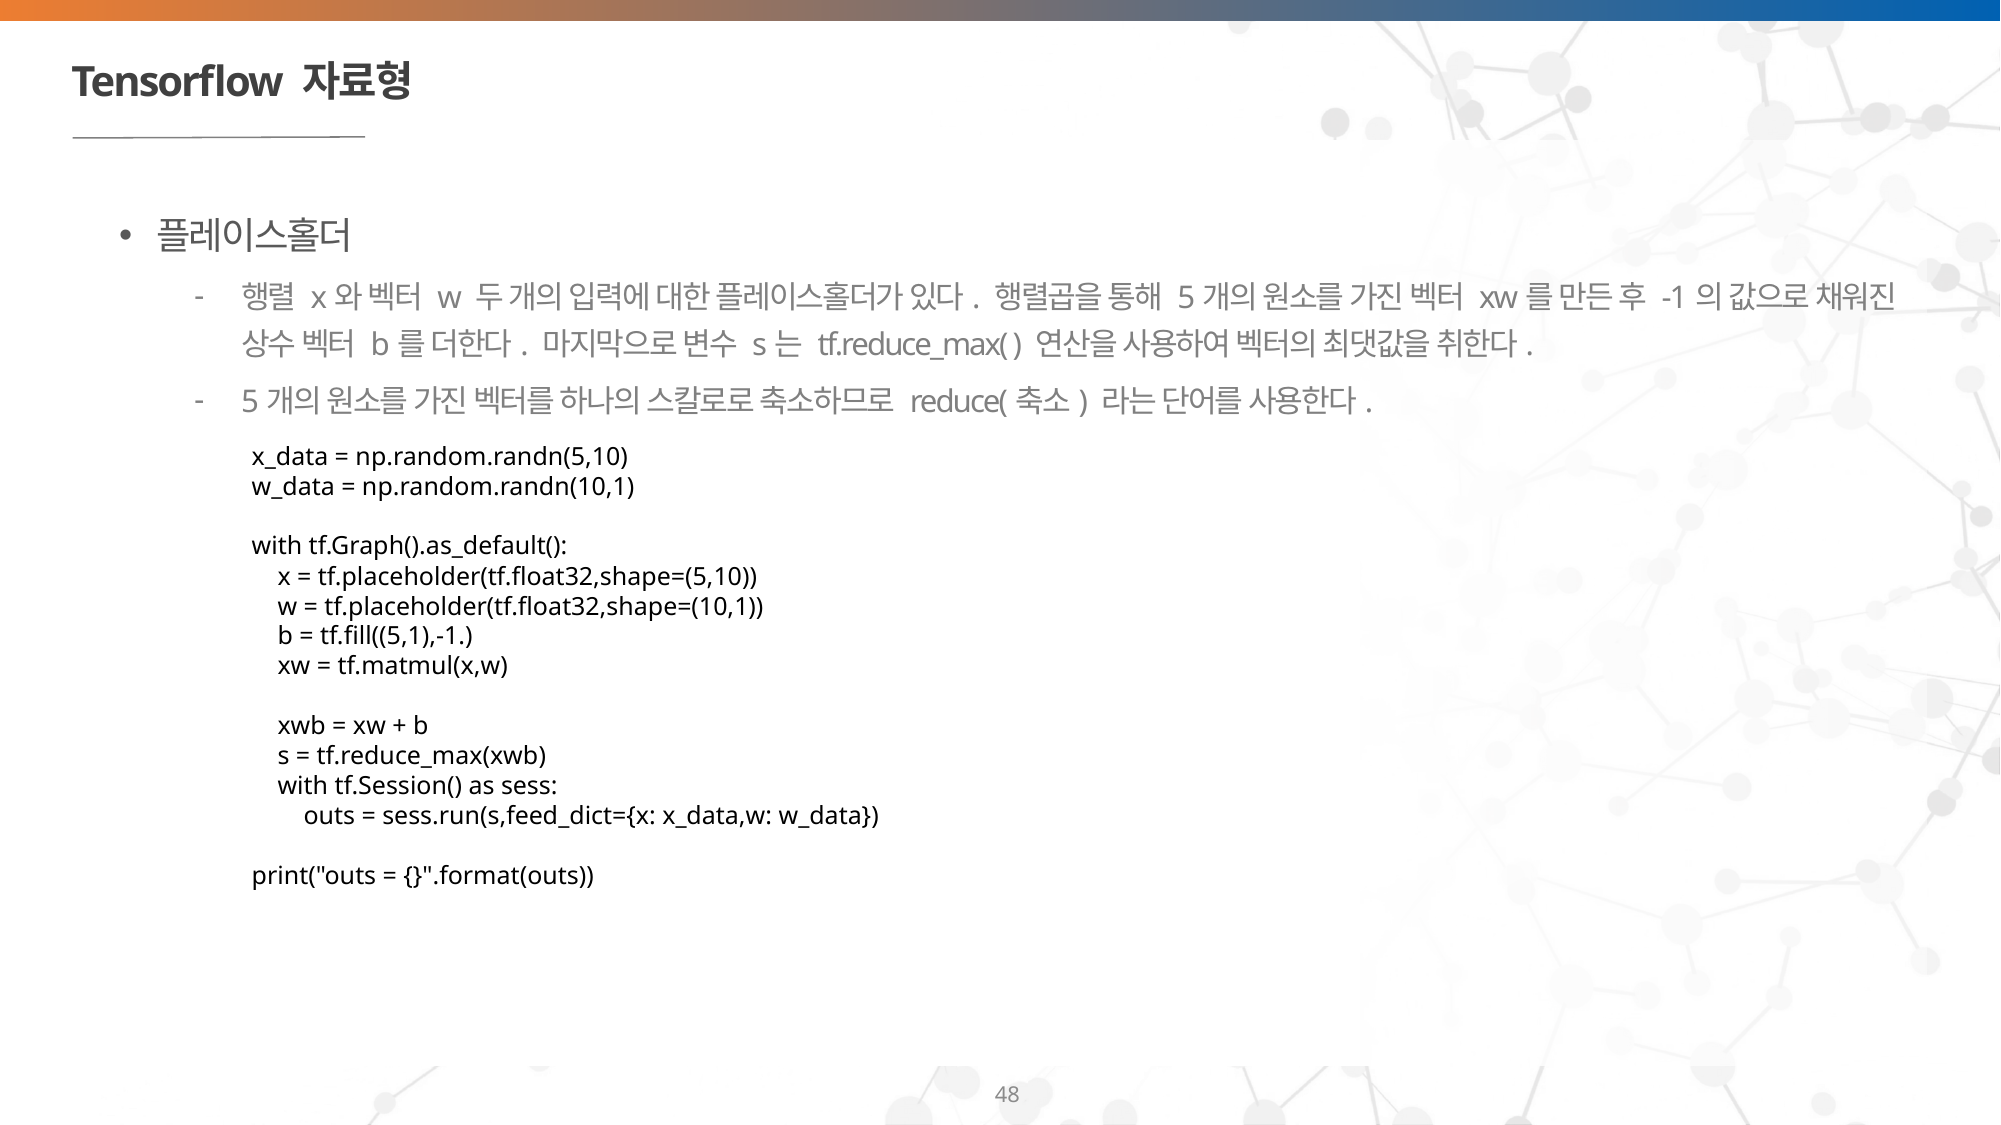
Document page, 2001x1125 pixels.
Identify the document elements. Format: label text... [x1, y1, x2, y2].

slide_number 48 [782, 1065, 1233, 1125]
text_box x_data = np.random.randn(5,10) w_data = np.random.randn(10,1) with tf.Graph().as_default(): x = tf.placeholder(tf.float32,shape=(5,10)) w = tf.placeholder(tf.float32,shape=(10,1)) b = tf.fill((5,1),-1.) xw = tf.matmul(x,w) xwb = xw + b s = tf.reduce_max(xwb) with tf.Session() as sess: outs = sess.run(s,feed_dict={x: x_data,w: w_data}) print("outs = {}".format(outs)) [236, 432, 1071, 897]
title Tensorflow 자료형 [56, 49, 1162, 117]
list 플레이스홀더 행렬 x와 벡터 w 두 개의 입력에 대한 플레이스홀더가 있다. 행렬곱을 통해 5개의 원소를 가진 벡터 xw를 만든 후 -1의 값으로 채워진 상수 벡터 b를 더한다. 마지막으로 변수 s는 tf.reduce_max( ) 연산을 사용하여 벡터의 최댓값을 취한다. 5개의 원소를 가진 벡터를 하나의 스칼로로 축소하므로 reduce(축소) 라는 단어를 사용한다. [104, 193, 1911, 1035]
